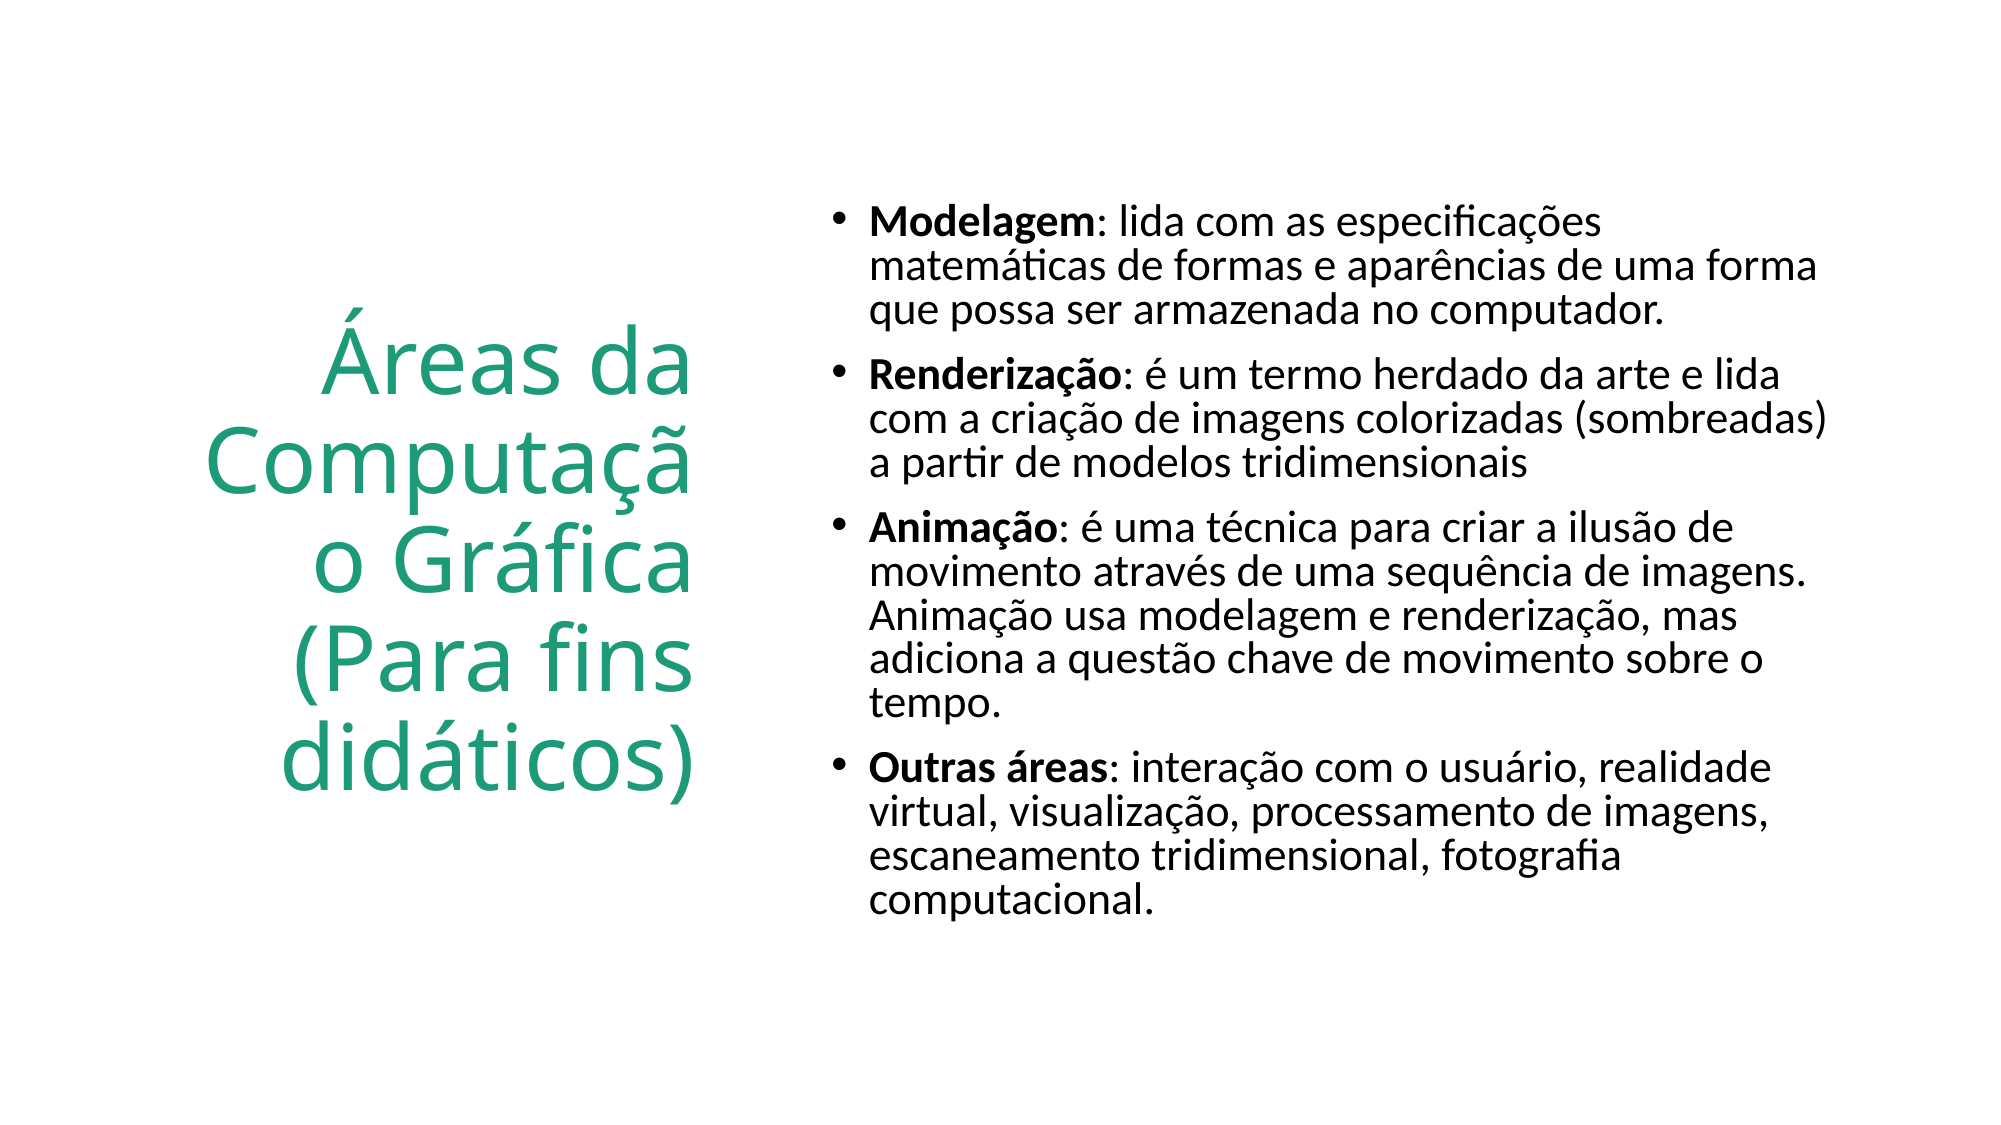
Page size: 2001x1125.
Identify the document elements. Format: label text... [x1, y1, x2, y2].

list Modelagem: lida com as especificações matemáticas de formas e aparências de uma forma que possa ser armazenada no computador. Renderização: é um termo herdado da arte e lida com a criação de imagens colorizadas (sombreadas) a partir de modelos tridimensionais Animação: é uma técnica para criar a ilusão de movimento através de uma sequência de imagens. Animação usa modelagem e renderização, mas adiciona a questão chave de movimento sobre o tempo. Outras áreas: interação com o usuário, realidade virtual, visualização, processamento de imagens, escaneamento tridimensional, fotografia computacional. [816, 158, 1863, 967]
title Áreas da Computação Gráfica (Para fins didáticos) [137, 158, 711, 967]
